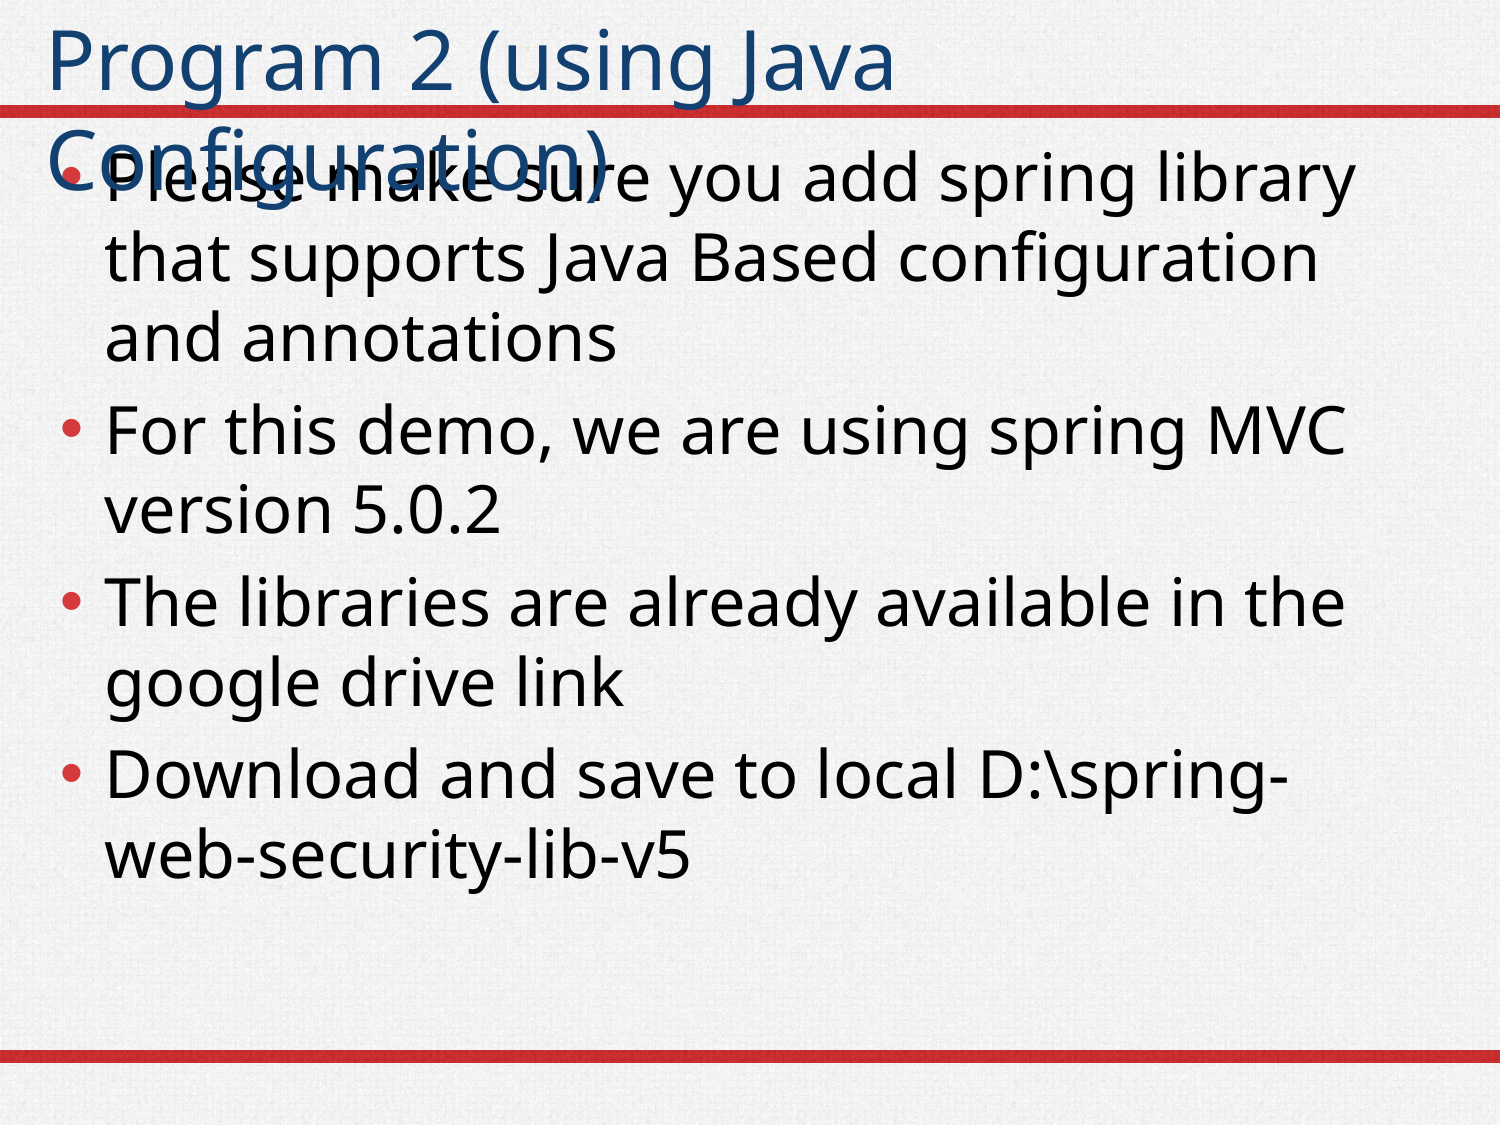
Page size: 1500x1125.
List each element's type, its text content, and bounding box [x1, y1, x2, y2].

picture [0, 117, 1500, 1125]
title Program 2 (using Java Configuration) [0, 0, 1500, 117]
list Please make sure you add spring library that supports Java Based configuration and annotations For this demo, we are using spring MVC version 5.0.2 The libraries are already available in the google drive link Download and save to local D:\spring-web-security-lib-v5 [45, 120, 1455, 1001]
